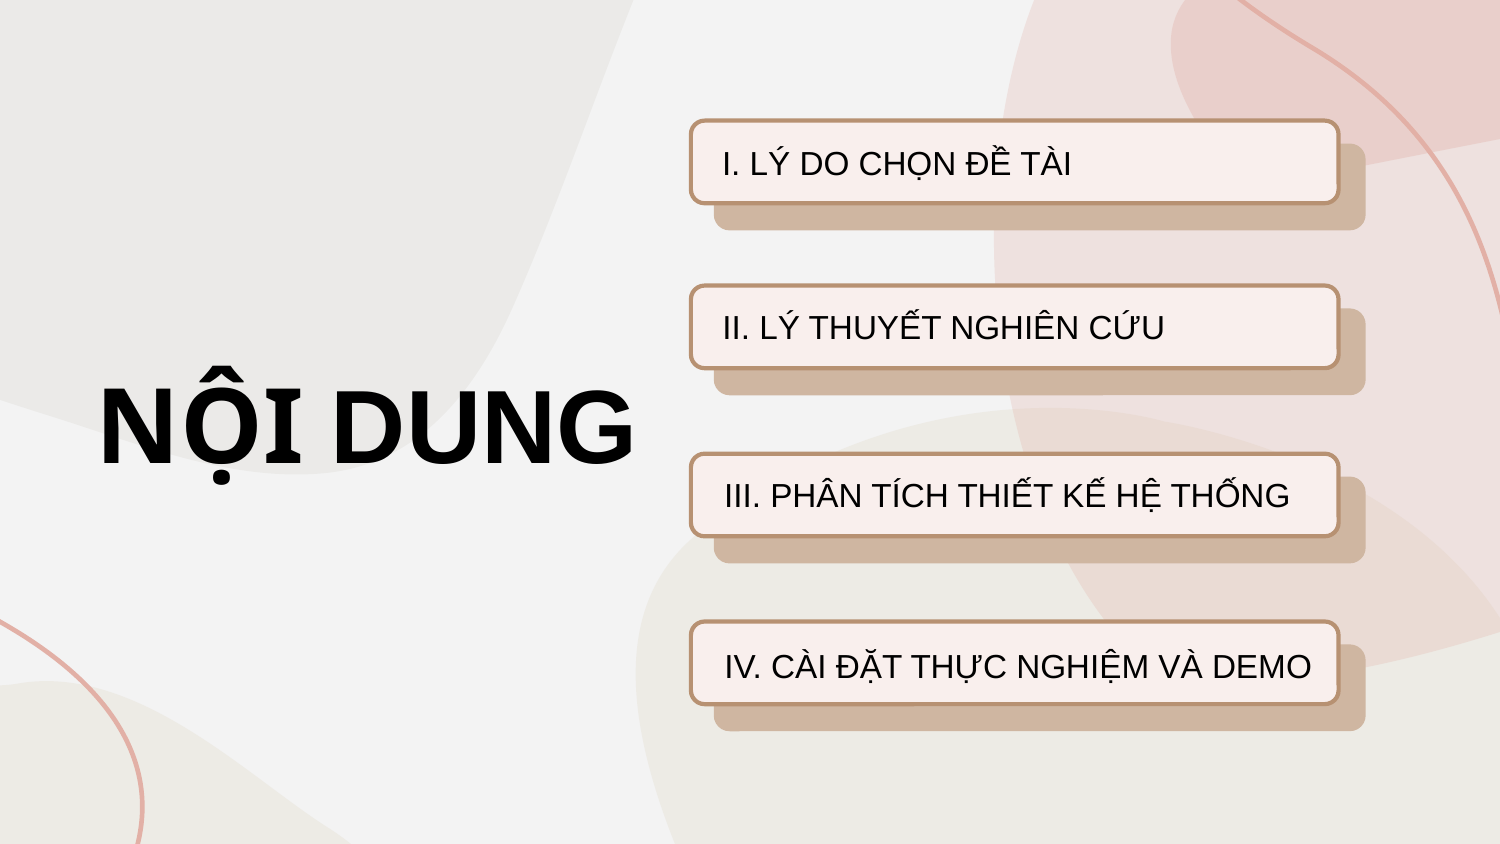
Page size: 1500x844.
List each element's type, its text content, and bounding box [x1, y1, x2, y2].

text_box [688, 283, 1341, 371]
text_box [713, 308, 1366, 396]
text_box [713, 143, 1366, 231]
text_box [713, 476, 1366, 564]
text_box NỘI DUNG [80, 352, 653, 492]
text_box [688, 451, 1341, 539]
text_box I. LÝ DO CHỌN ĐỀ TÀI [707, 134, 1088, 190]
text_box [688, 619, 1341, 707]
text_box II. LÝ THUYẾT NGHIÊN CỨU [707, 298, 1181, 354]
text_box IV. CÀI ĐẶT THỰC NGHIỆM VÀ DEMO [709, 637, 1328, 693]
text_box [713, 644, 1366, 732]
text_box III. PHÂN TÍCH THIẾT KẾ HỆ THỐNG [709, 466, 1307, 522]
text_box [688, 118, 1341, 206]
